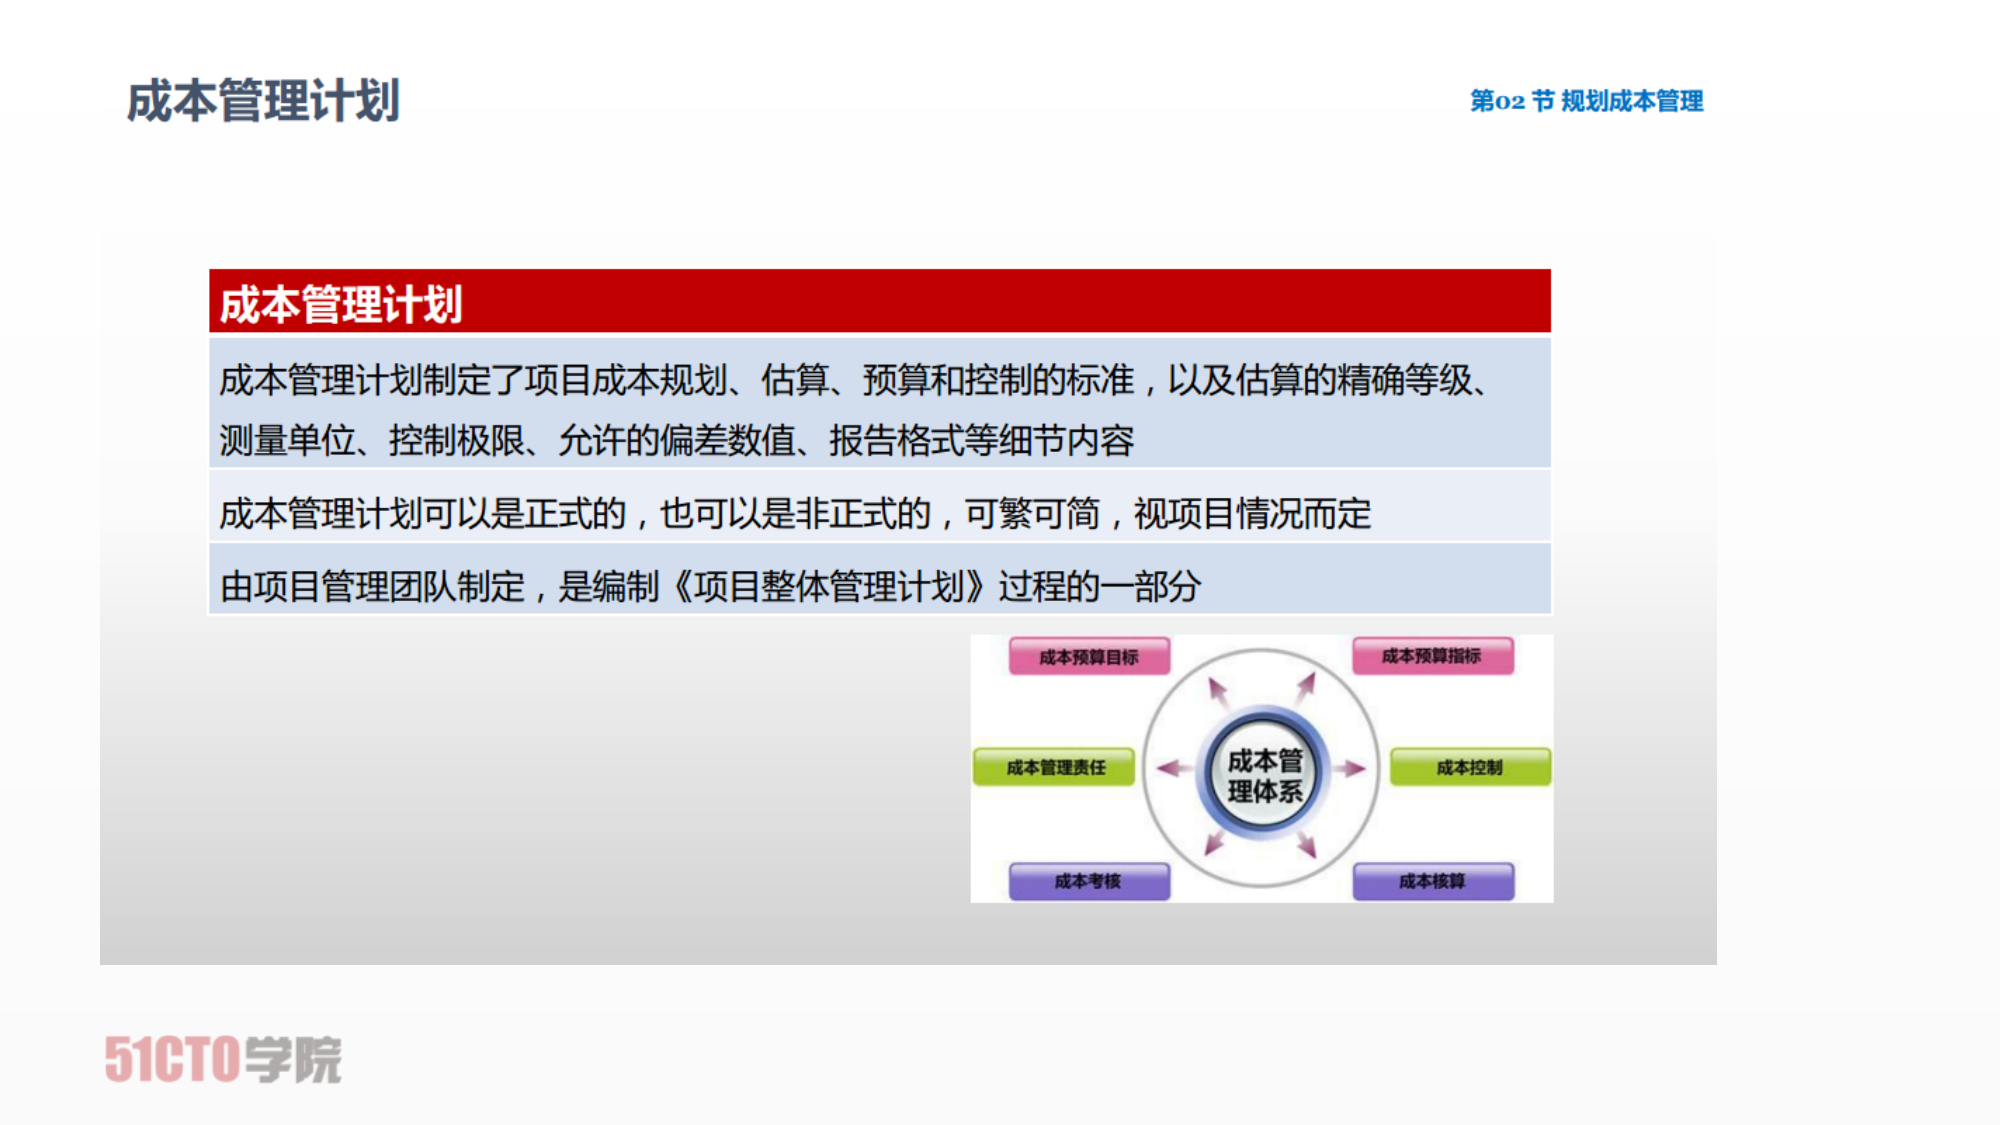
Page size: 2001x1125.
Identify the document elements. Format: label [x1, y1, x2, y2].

picture [100, 57, 1717, 965]
picture [45, 1002, 377, 1107]
